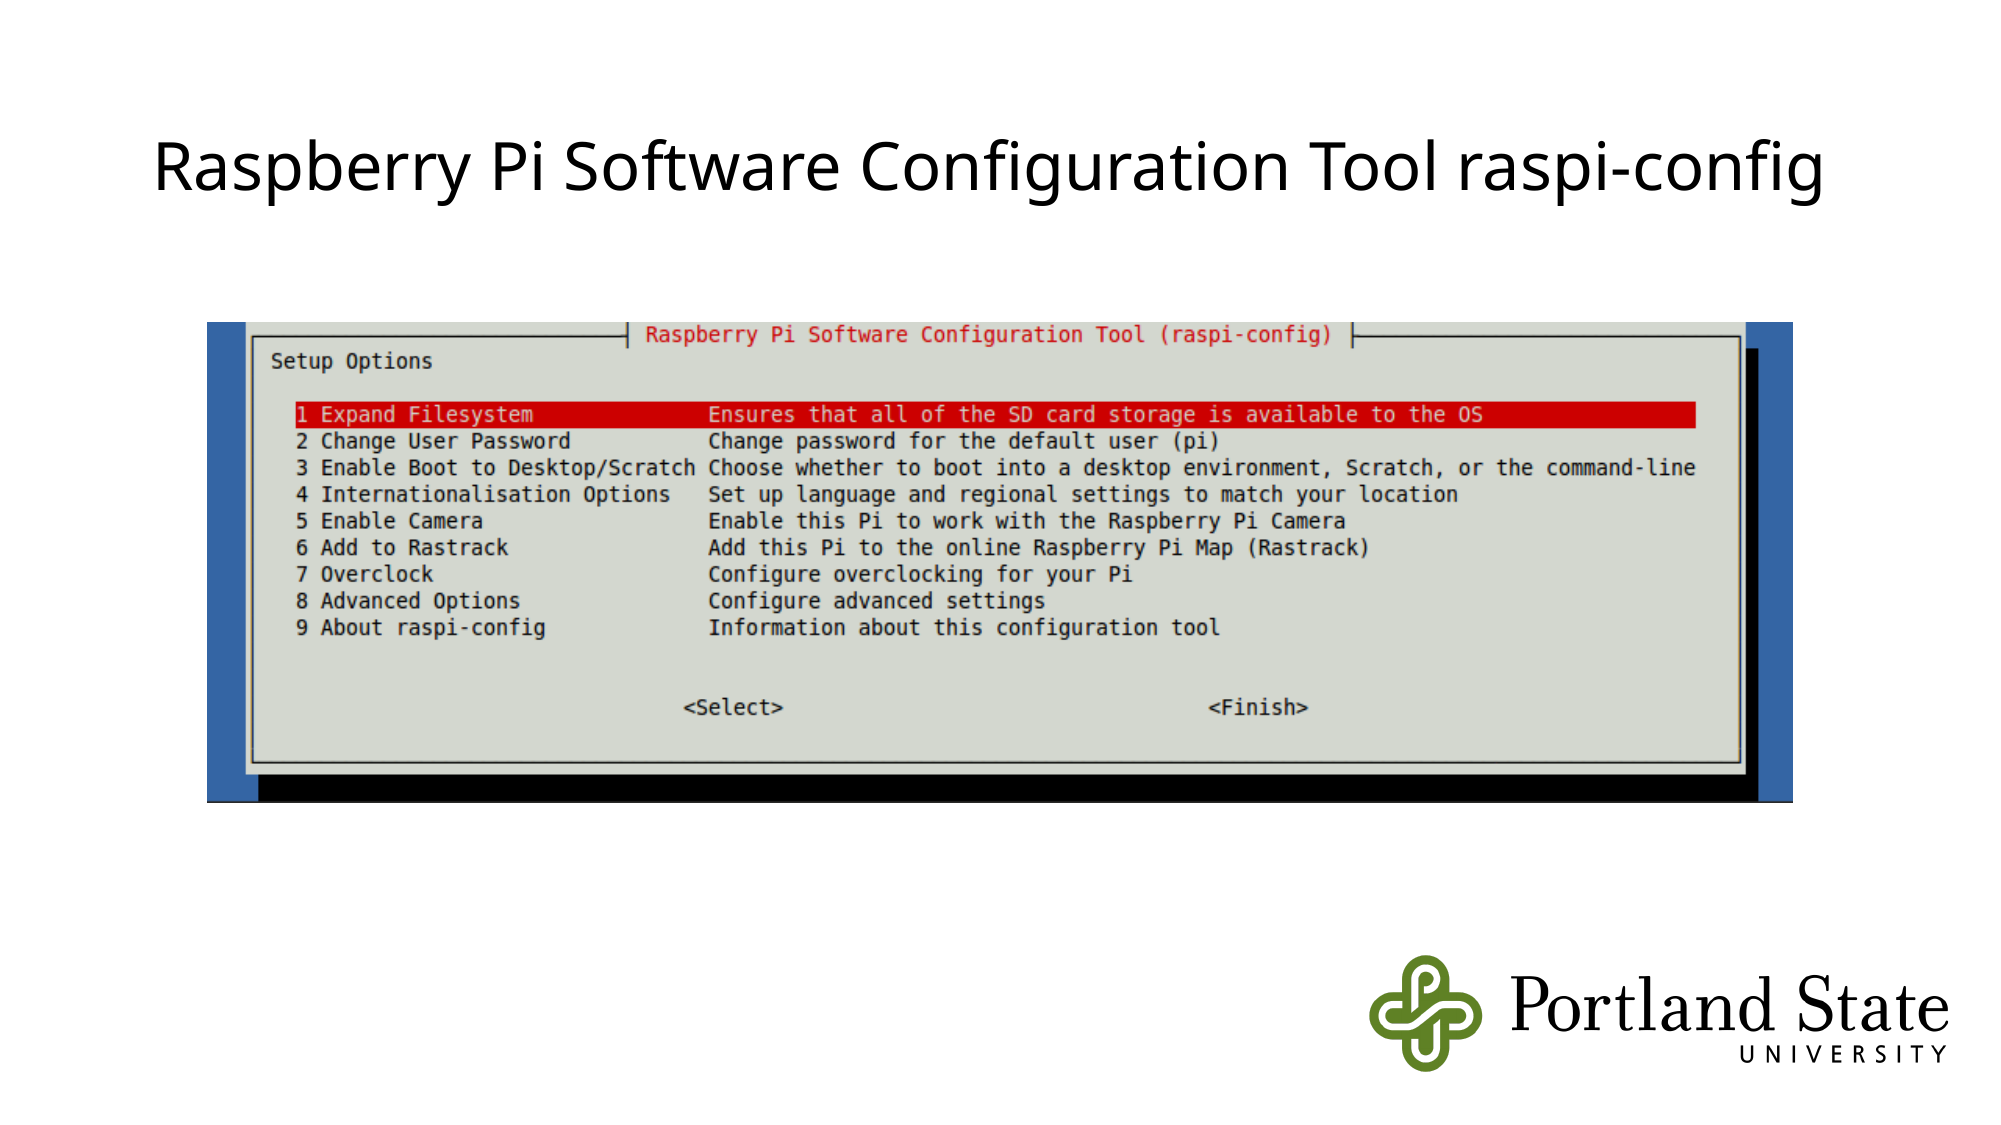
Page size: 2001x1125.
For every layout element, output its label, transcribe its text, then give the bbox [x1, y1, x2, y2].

title Raspberry Pi Software Configuration Tool raspi-config [137, 59, 1863, 278]
picture [207, 322, 1793, 803]
picture [1347, 929, 1970, 1097]
